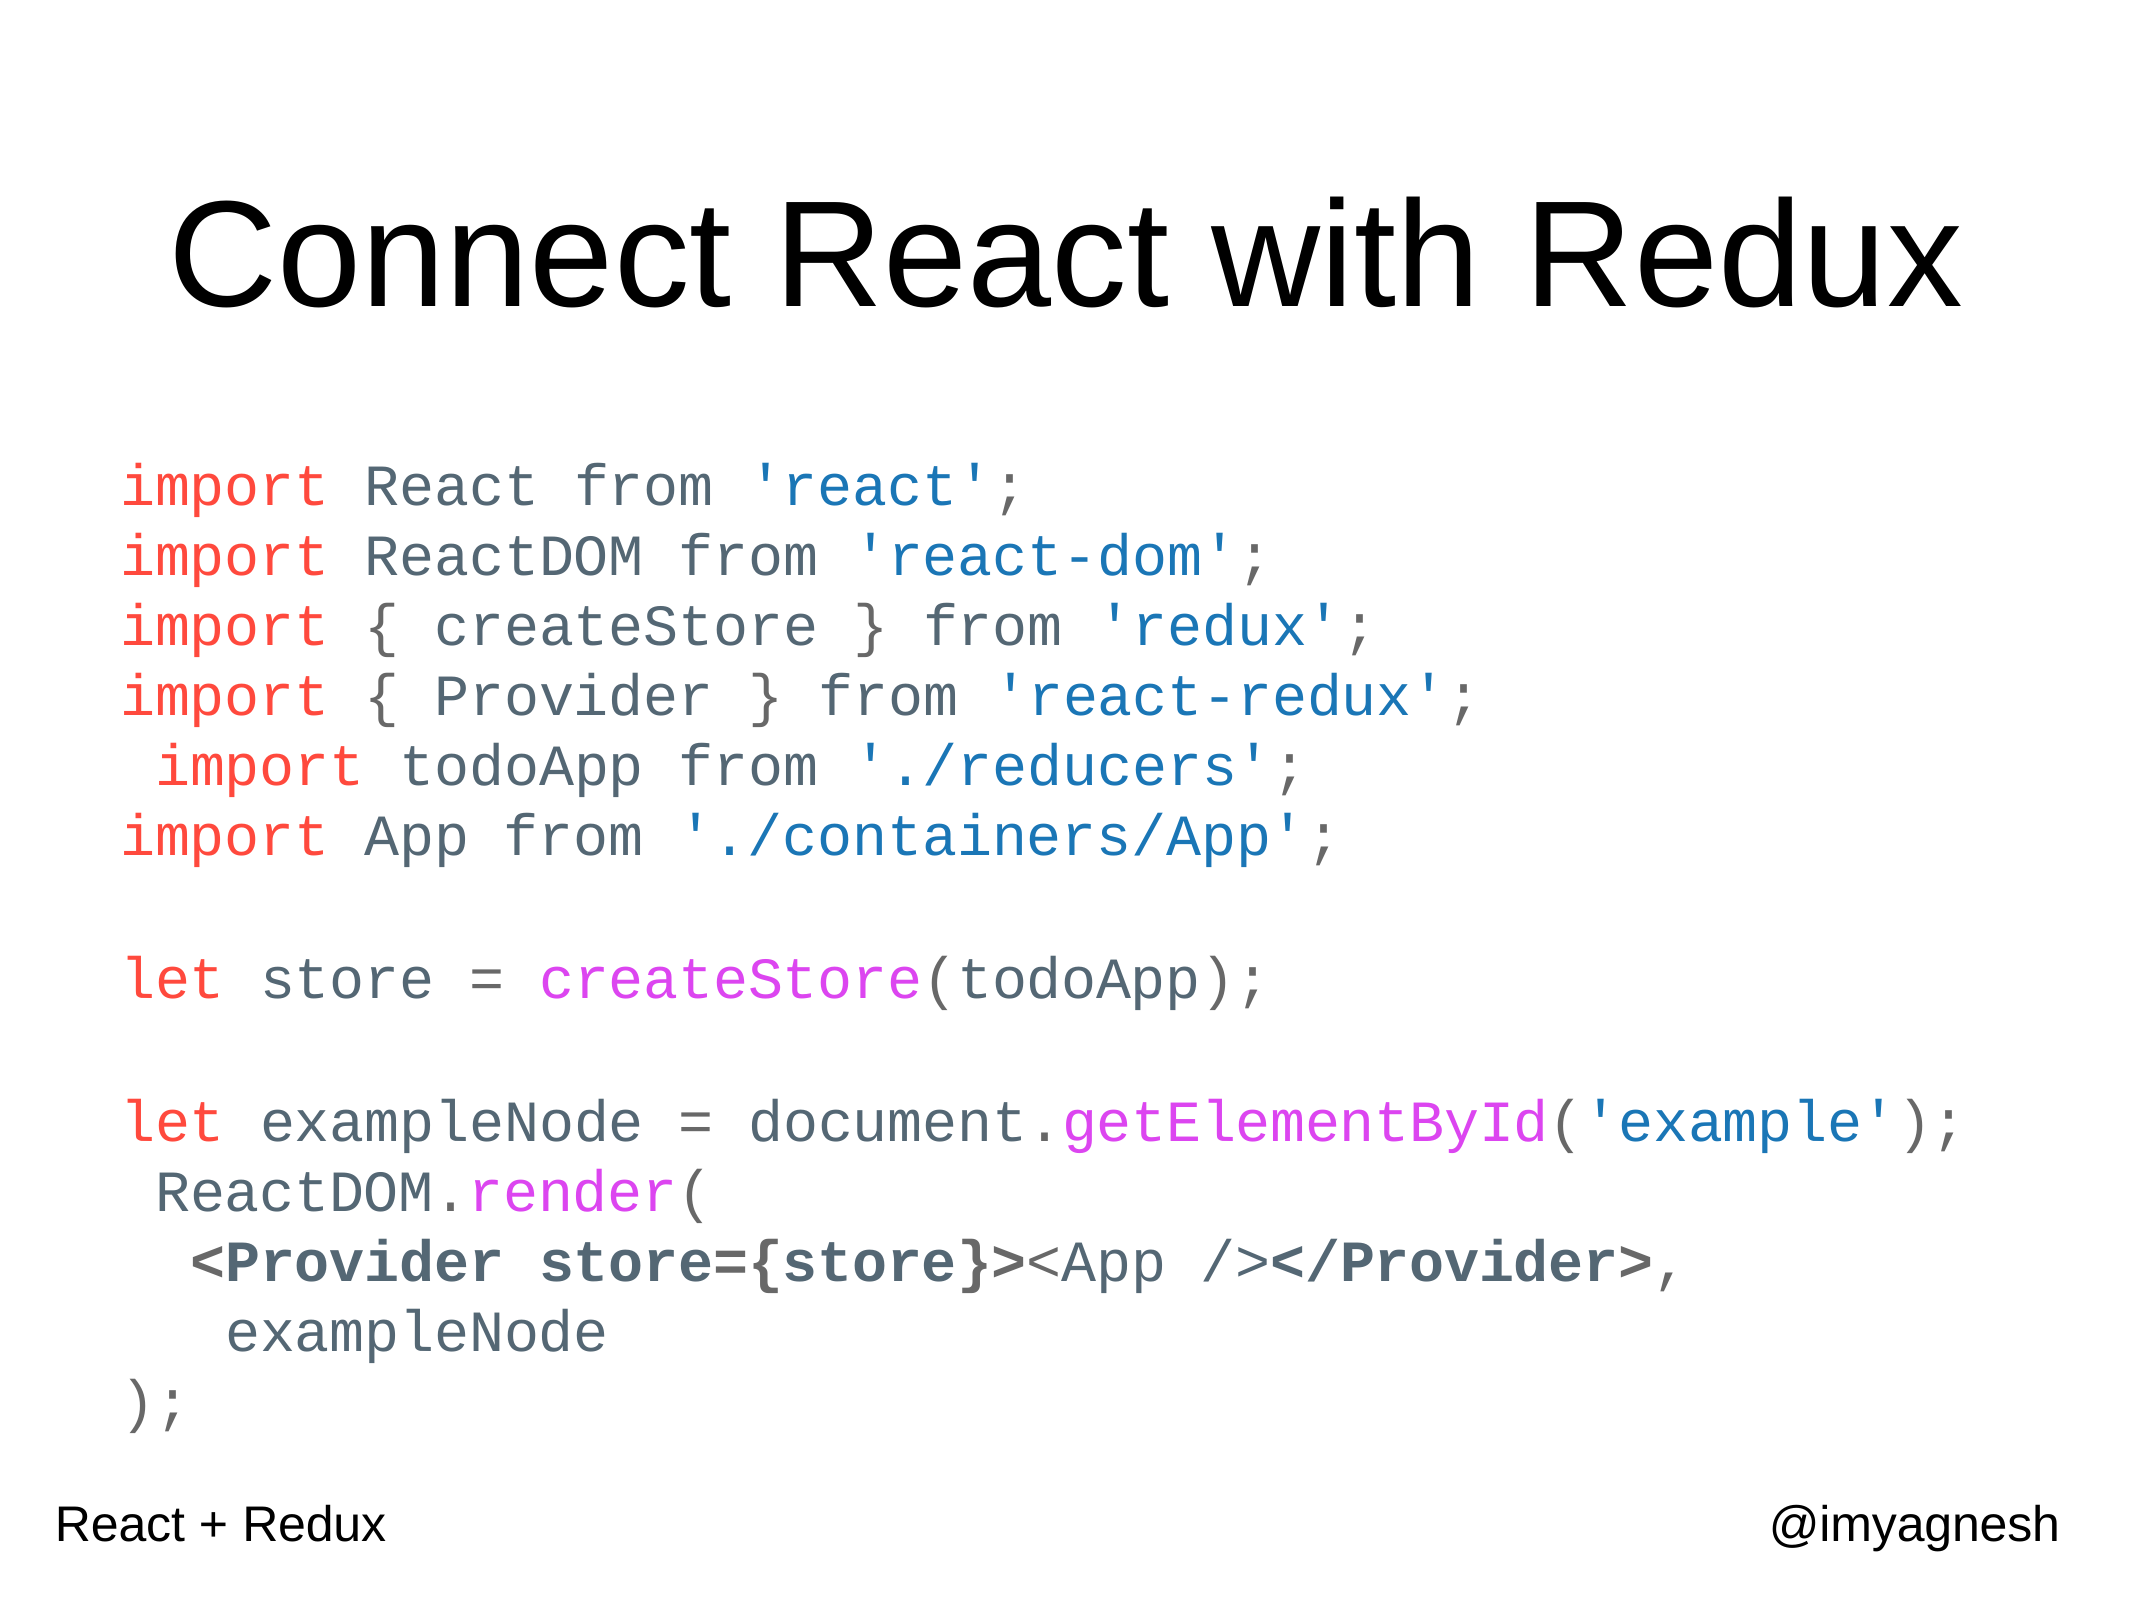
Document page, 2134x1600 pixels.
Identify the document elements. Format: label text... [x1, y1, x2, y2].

text_box import React from 'react'; import ReactDOM from 'react-dom'; import { createStore } from 'redux'; import { Provider } from 'react-redux'; import todoApp from './reducers'; import App from './containers/App'; let store = createStore(todoApp); let exampleNode = document.getElementById('example'); ReactDOM.render( <Provider store={store}><App /></Provider>, exampleNode ); [118, 444, 1973, 1433]
slide_number @imyagnesh [1766, 1493, 2078, 1600]
title Connect React with Redux [166, 152, 1967, 423]
footer React + Redux [53, 1493, 389, 1600]
